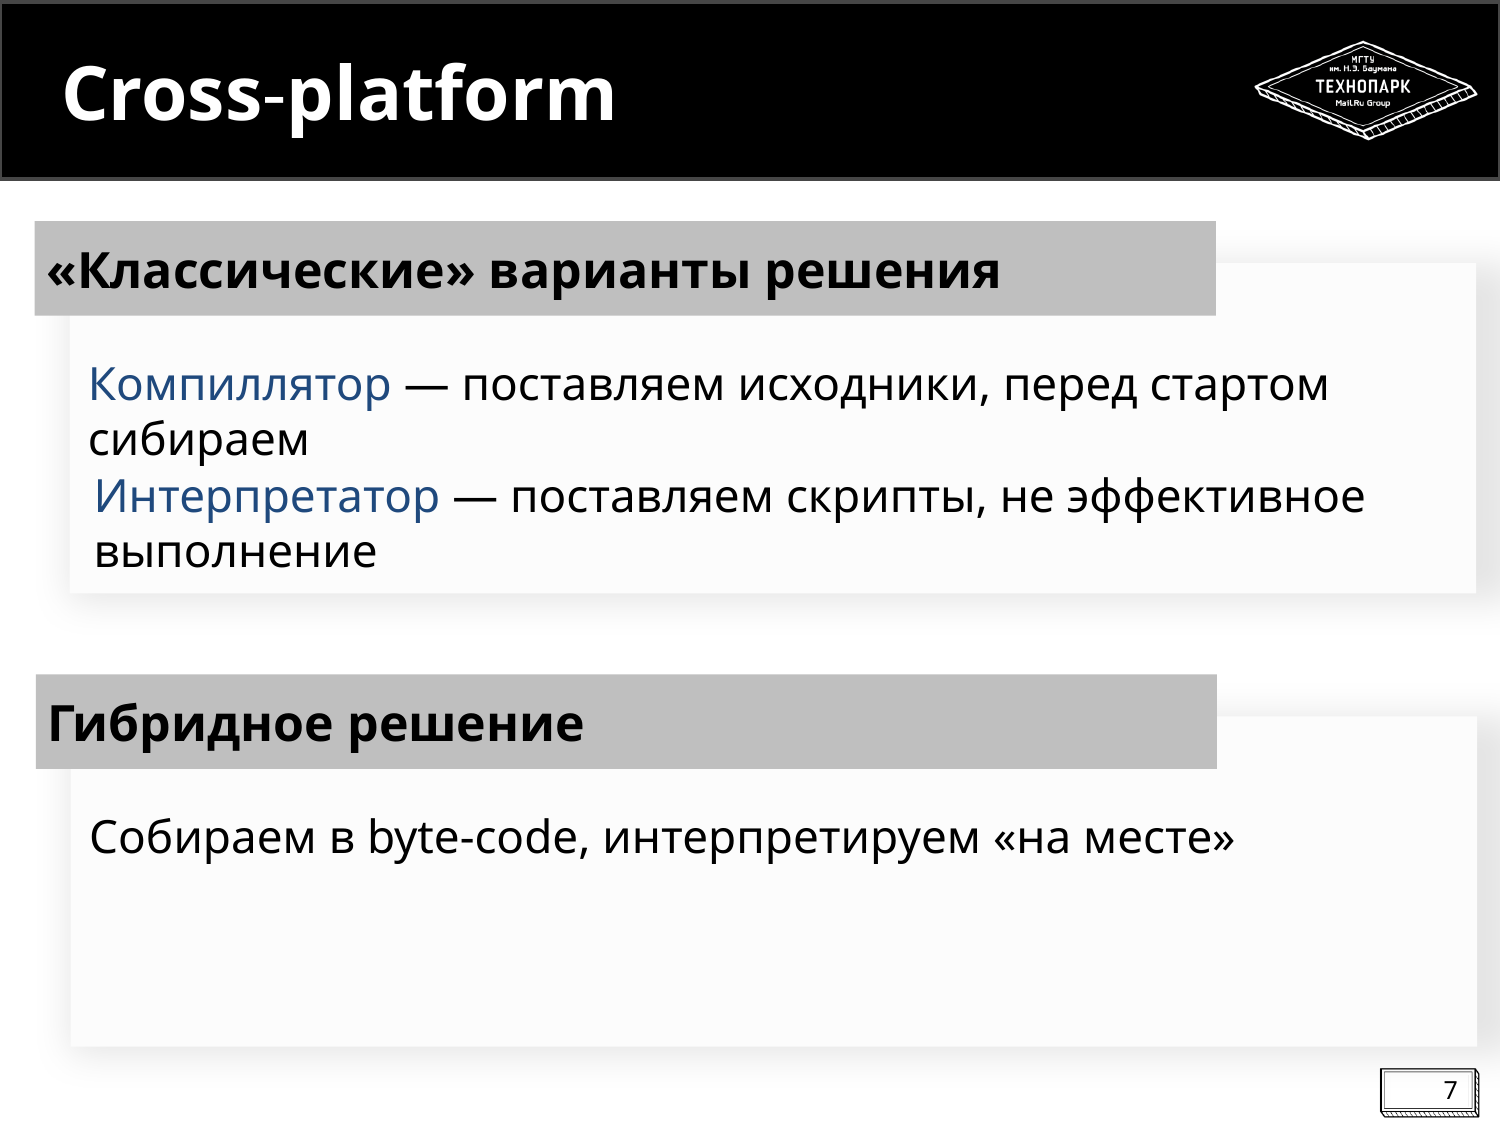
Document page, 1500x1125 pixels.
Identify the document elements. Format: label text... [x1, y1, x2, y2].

text_box Собираем в byte-code, интерпретируем «на месте» [74, 800, 1357, 871]
text_box «Классические» варианты решения [34, 221, 1216, 316]
slide_number 7 [1130, 1070, 1473, 1114]
title Cross-platform [26, 15, 1250, 166]
text_box [69, 714, 1479, 1049]
text_box [67, 261, 1478, 595]
picture [1250, 19, 1492, 162]
text_box Компиллятор ― поставляем исходники, перед стартом сибираем [73, 347, 1356, 472]
picture [1366, 1060, 1495, 1125]
text_box Гибридное решение [35, 674, 1217, 769]
text_box Интерпретатор ― поставляем скрипты, не эффективное выполнение [78, 459, 1440, 584]
